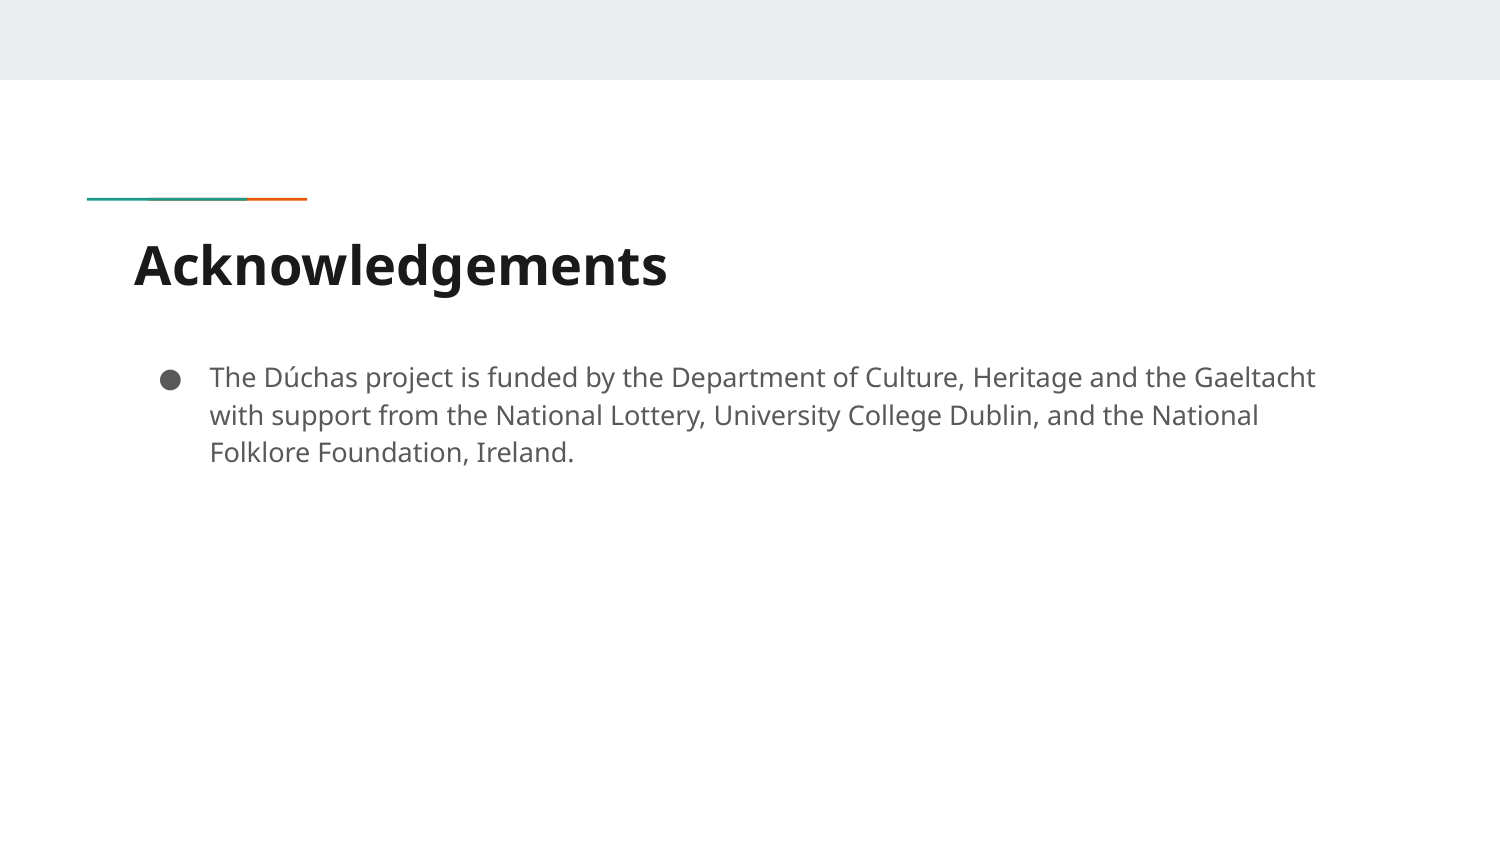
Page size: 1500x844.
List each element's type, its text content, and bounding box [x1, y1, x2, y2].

title Acknowledgements [119, 216, 1381, 305]
list The Dúchas project is funded by the Department of Culture, Heritage and the Gaeltacht with support from the National Lottery, University College Dublin, and the National Folklore Foundation, Ireland. [119, 341, 1381, 712]
